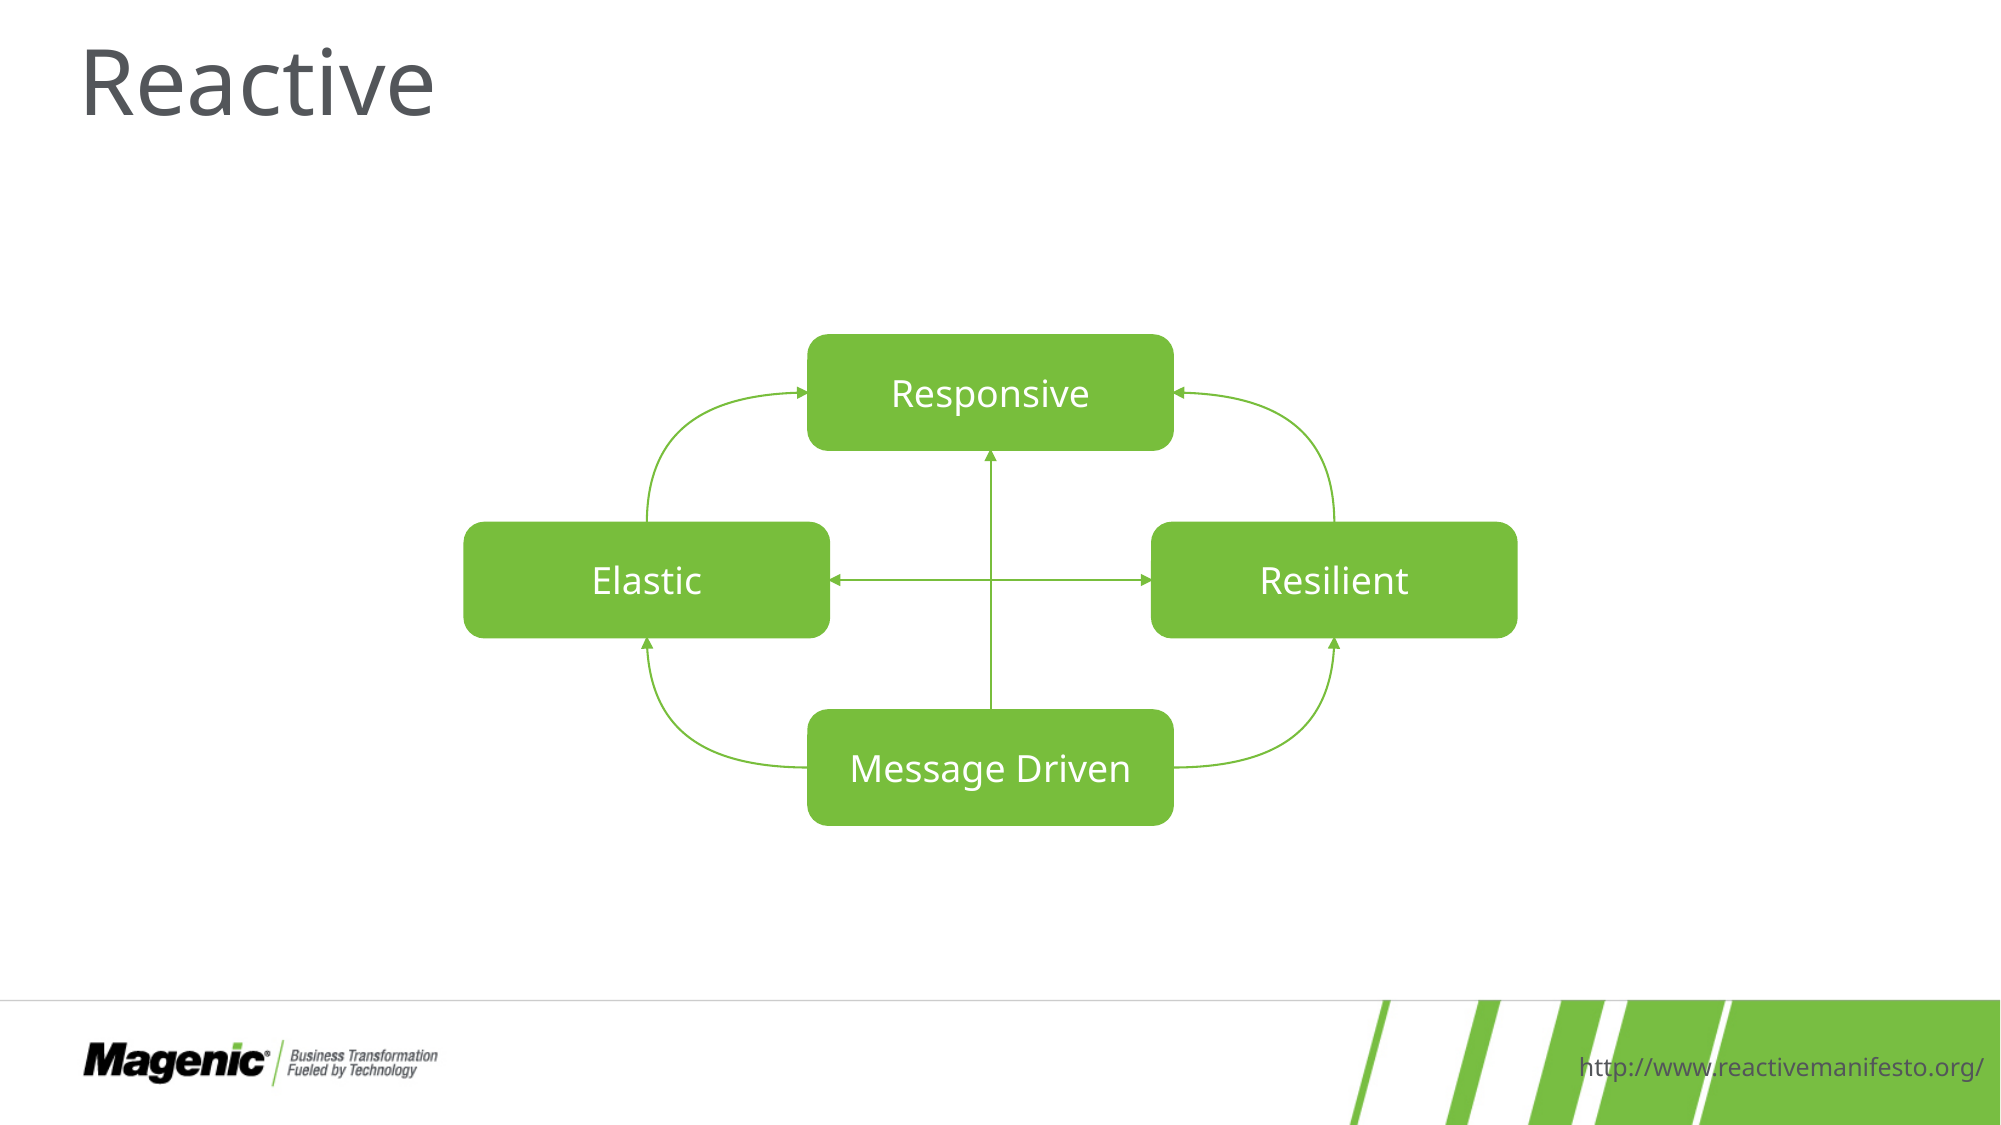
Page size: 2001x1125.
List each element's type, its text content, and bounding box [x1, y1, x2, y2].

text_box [662, 376, 794, 540]
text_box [646, 636, 810, 768]
text_box Resilient [1152, 523, 1517, 637]
text_box Message Driven [808, 710, 1173, 825]
text_box Elastic [464, 523, 829, 637]
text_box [1171, 636, 1335, 768]
picture [0, 0, 2001, 1125]
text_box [1187, 376, 1319, 540]
text_box http://www.reactivemanifesto.org/ [920, 1029, 2000, 1104]
text_box Responsive [808, 335, 1173, 450]
title Reactive [63, 41, 1938, 131]
